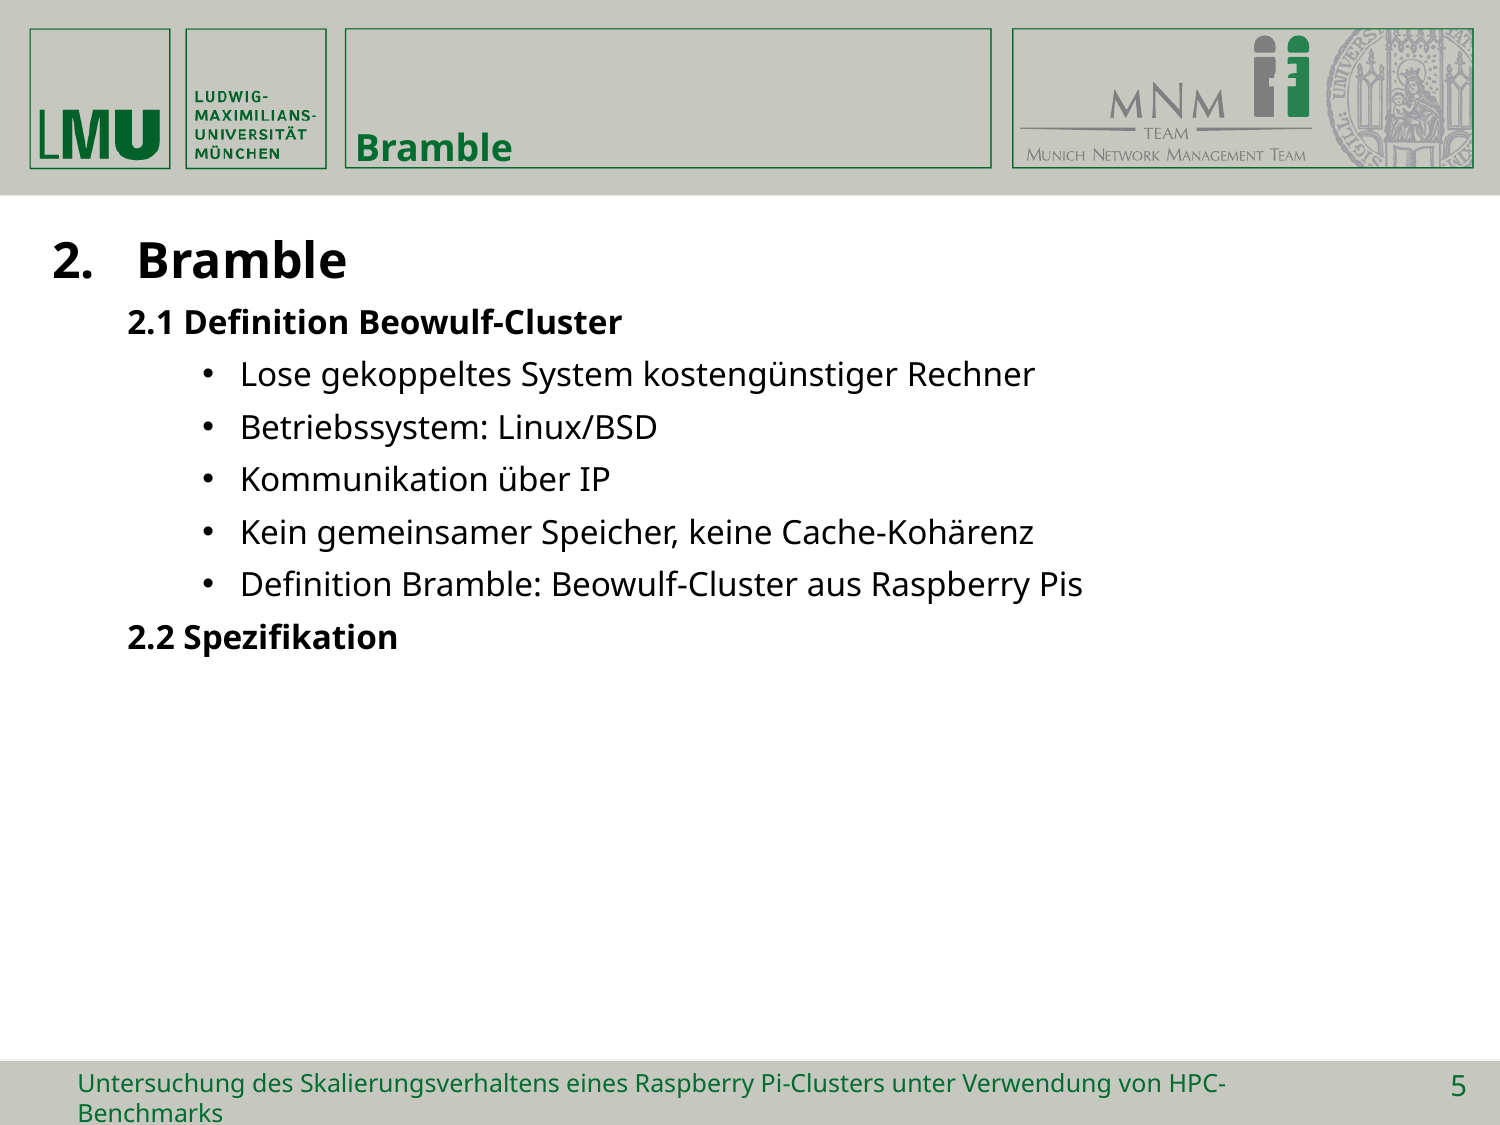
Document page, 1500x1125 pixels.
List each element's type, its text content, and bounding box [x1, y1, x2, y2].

slide_number 5 [1352, 1059, 1483, 1108]
picture [0, 0, 1500, 196]
footer Untersuchung des Skalierungsverhaltens eines Raspberry Pi-Clusters unter Verwendung von HPC-Benchmarks [62, 1059, 1332, 1108]
list Bramble 2.1 Definition Beowulf-Cluster Lose gekoppeltes System kostengünstiger Rechner Betriebssystem: Linux/BSD Kommunikation über IP Kein gemeinsamer Speicher, keine Cache-Kohärenz Definition Bramble: Beowulf-Cluster aus Raspberry Pis 2.2 Spezifikation [36, 220, 1460, 1026]
title Bramble [339, 101, 987, 178]
picture [0, 1059, 1500, 1125]
